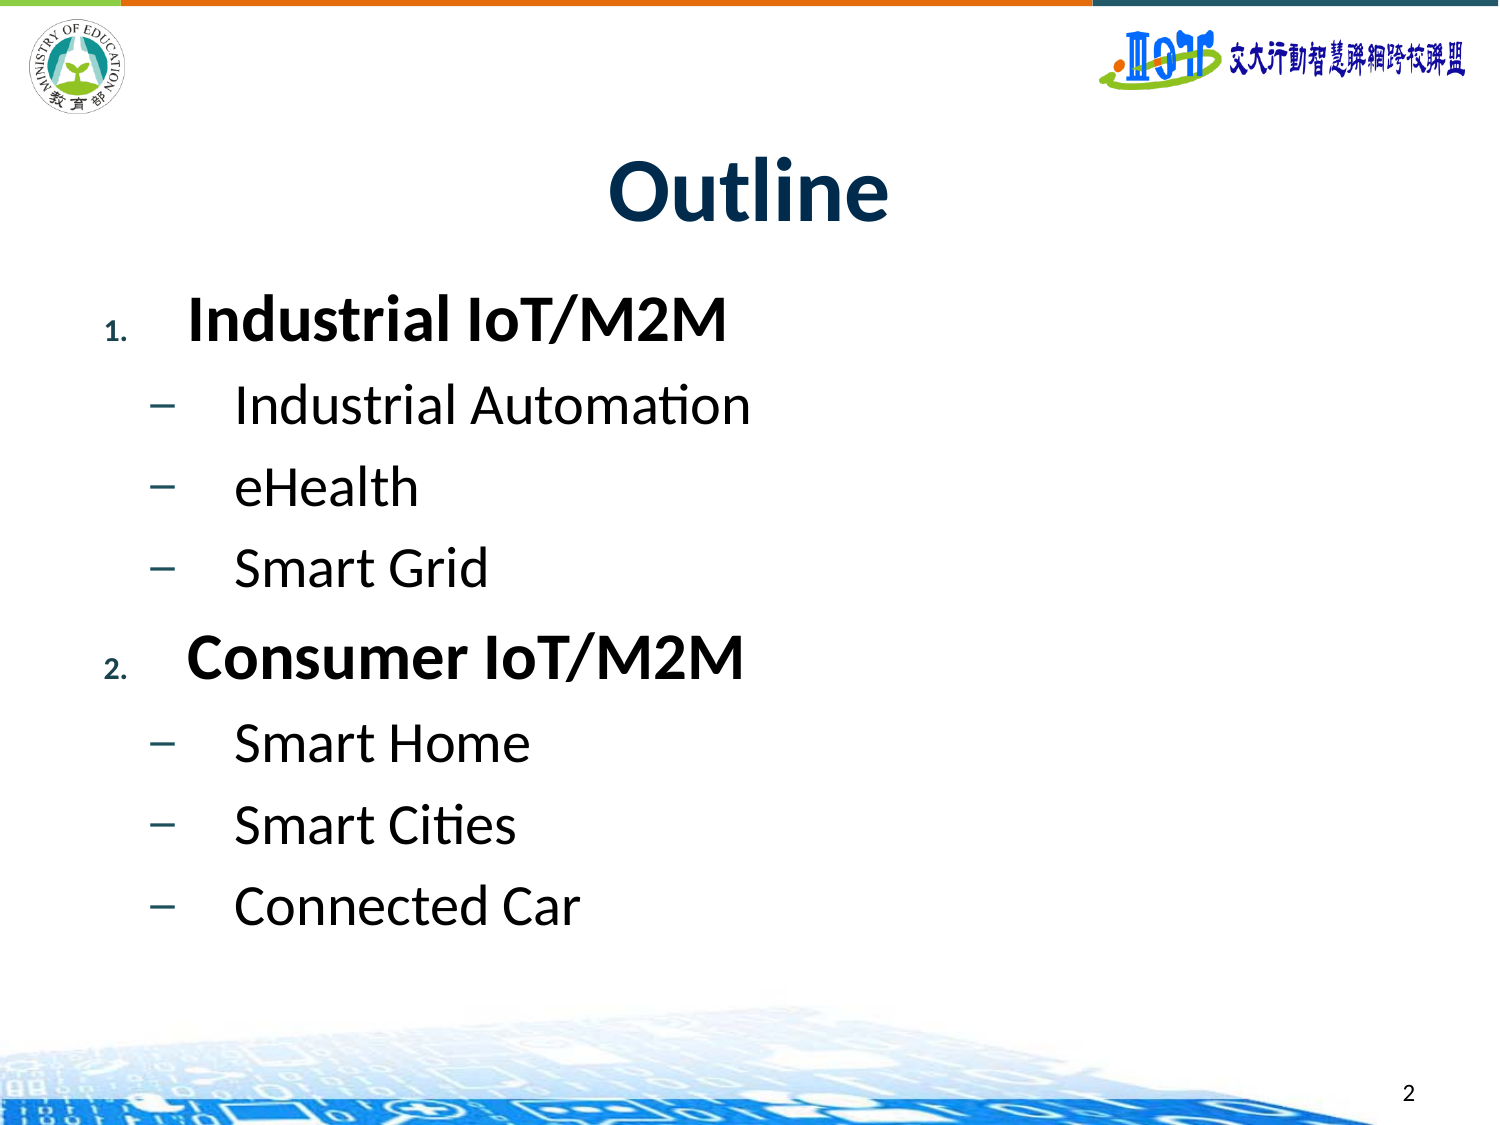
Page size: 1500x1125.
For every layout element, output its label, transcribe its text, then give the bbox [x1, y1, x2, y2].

title Outline [75, 101, 1425, 268]
list Industrial IoT/M2M Industrial Automation eHealth Smart Grid Consumer IoT/M2M Smart Home Smart Cities Connected Car [88, 267, 1439, 1010]
picture [0, 987, 1377, 1125]
slide_number 2 [1387, 1069, 1484, 1125]
picture [1099, 30, 1465, 90]
picture [29, 19, 125, 114]
